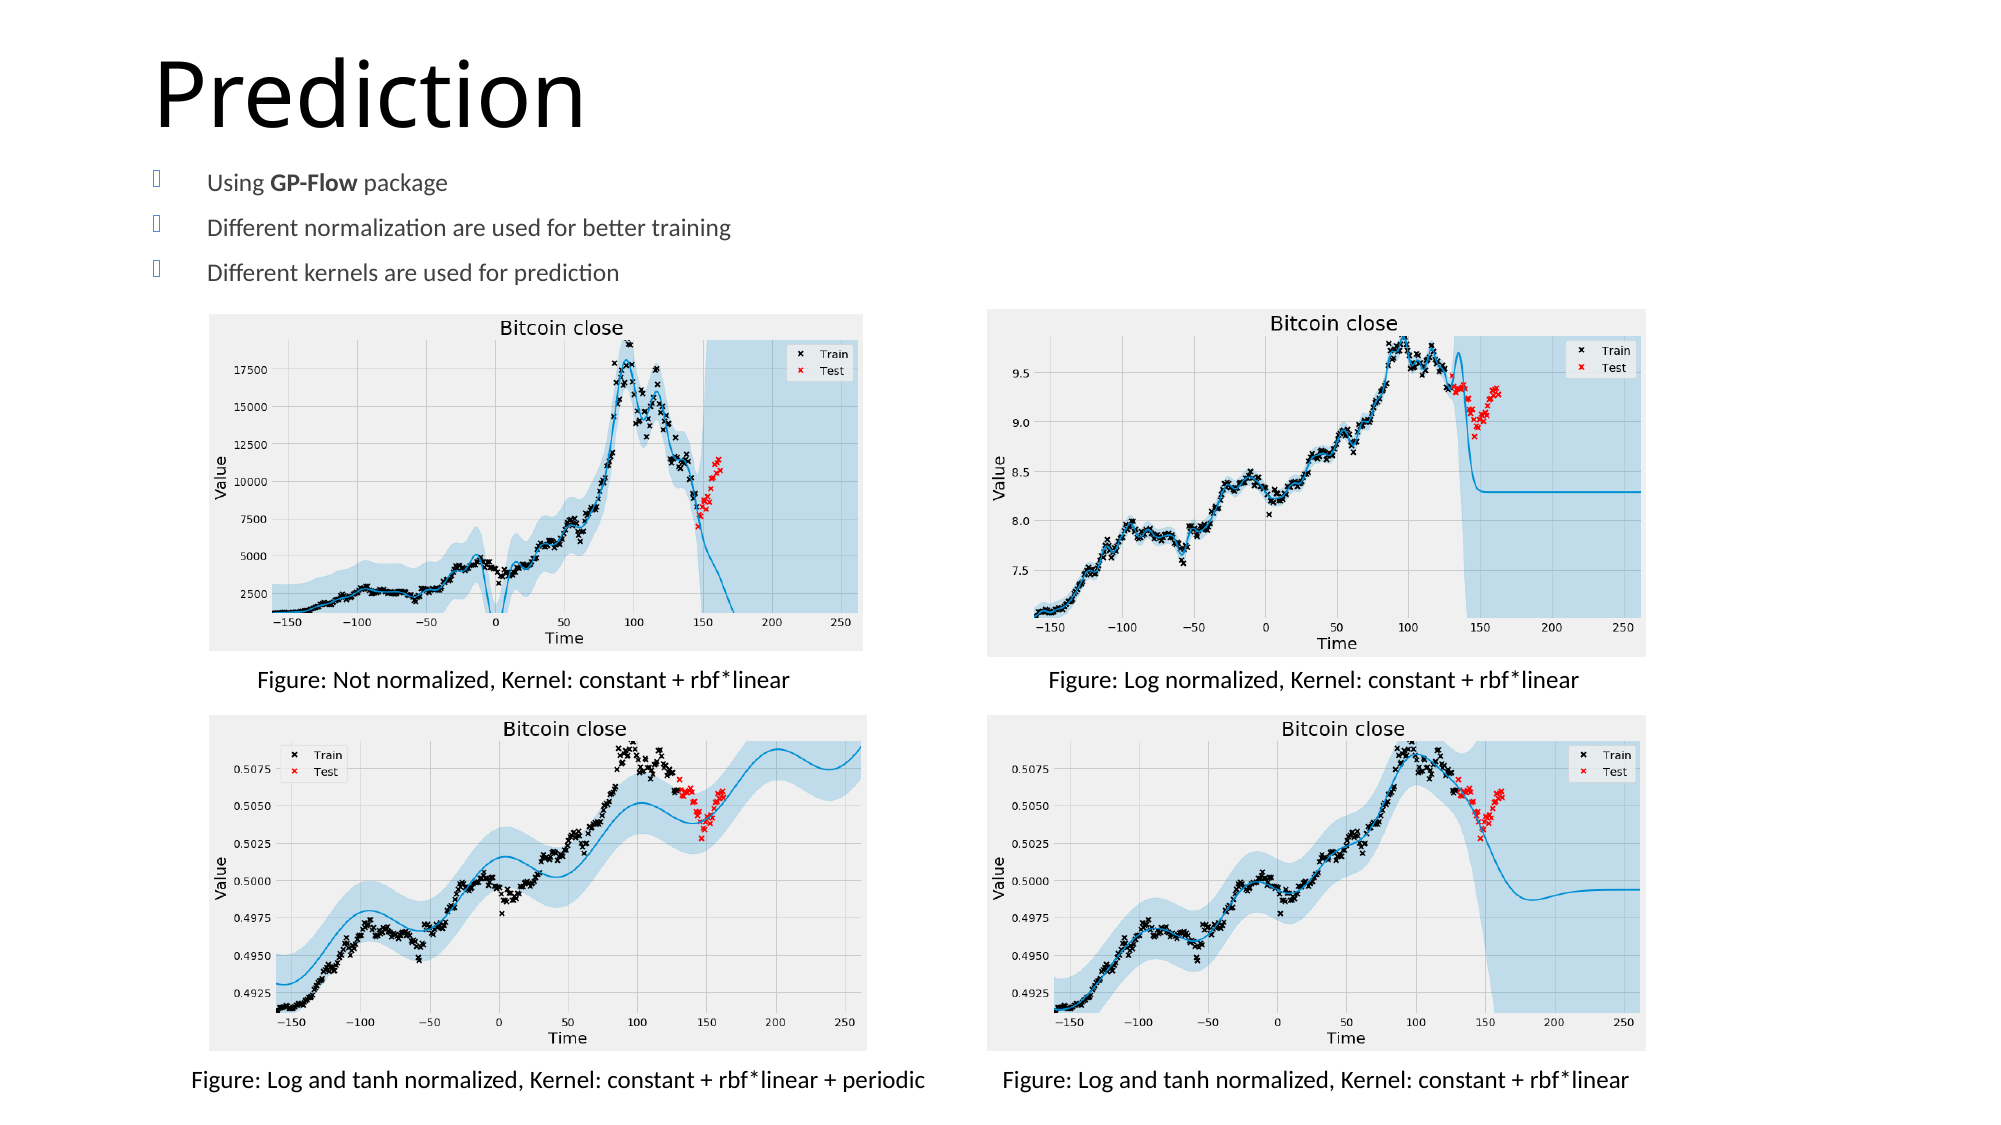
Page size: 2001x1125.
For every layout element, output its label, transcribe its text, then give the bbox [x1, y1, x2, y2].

picture [209, 715, 867, 1051]
text_box Using GP-Flow package Different normalization are used for better training Different kernels are used for prediction [137, 158, 948, 295]
picture [987, 309, 1646, 657]
text_box Figure: Not normalized, Kernel: constant + rbf*linear [242, 656, 809, 701]
text_box Figure: Log and tanh normalized, Kernel: constant + rbf*linear + periodic [176, 1056, 960, 1102]
title Prediction [137, 0, 1863, 207]
text_box Figure: Log and tanh normalized, Kernel: constant + rbf*linear [987, 1056, 1771, 1102]
picture [209, 314, 863, 651]
picture [987, 715, 1646, 1051]
text_box Figure: Log normalized, Kernel: constant + rbf*linear [1033, 657, 1600, 701]
